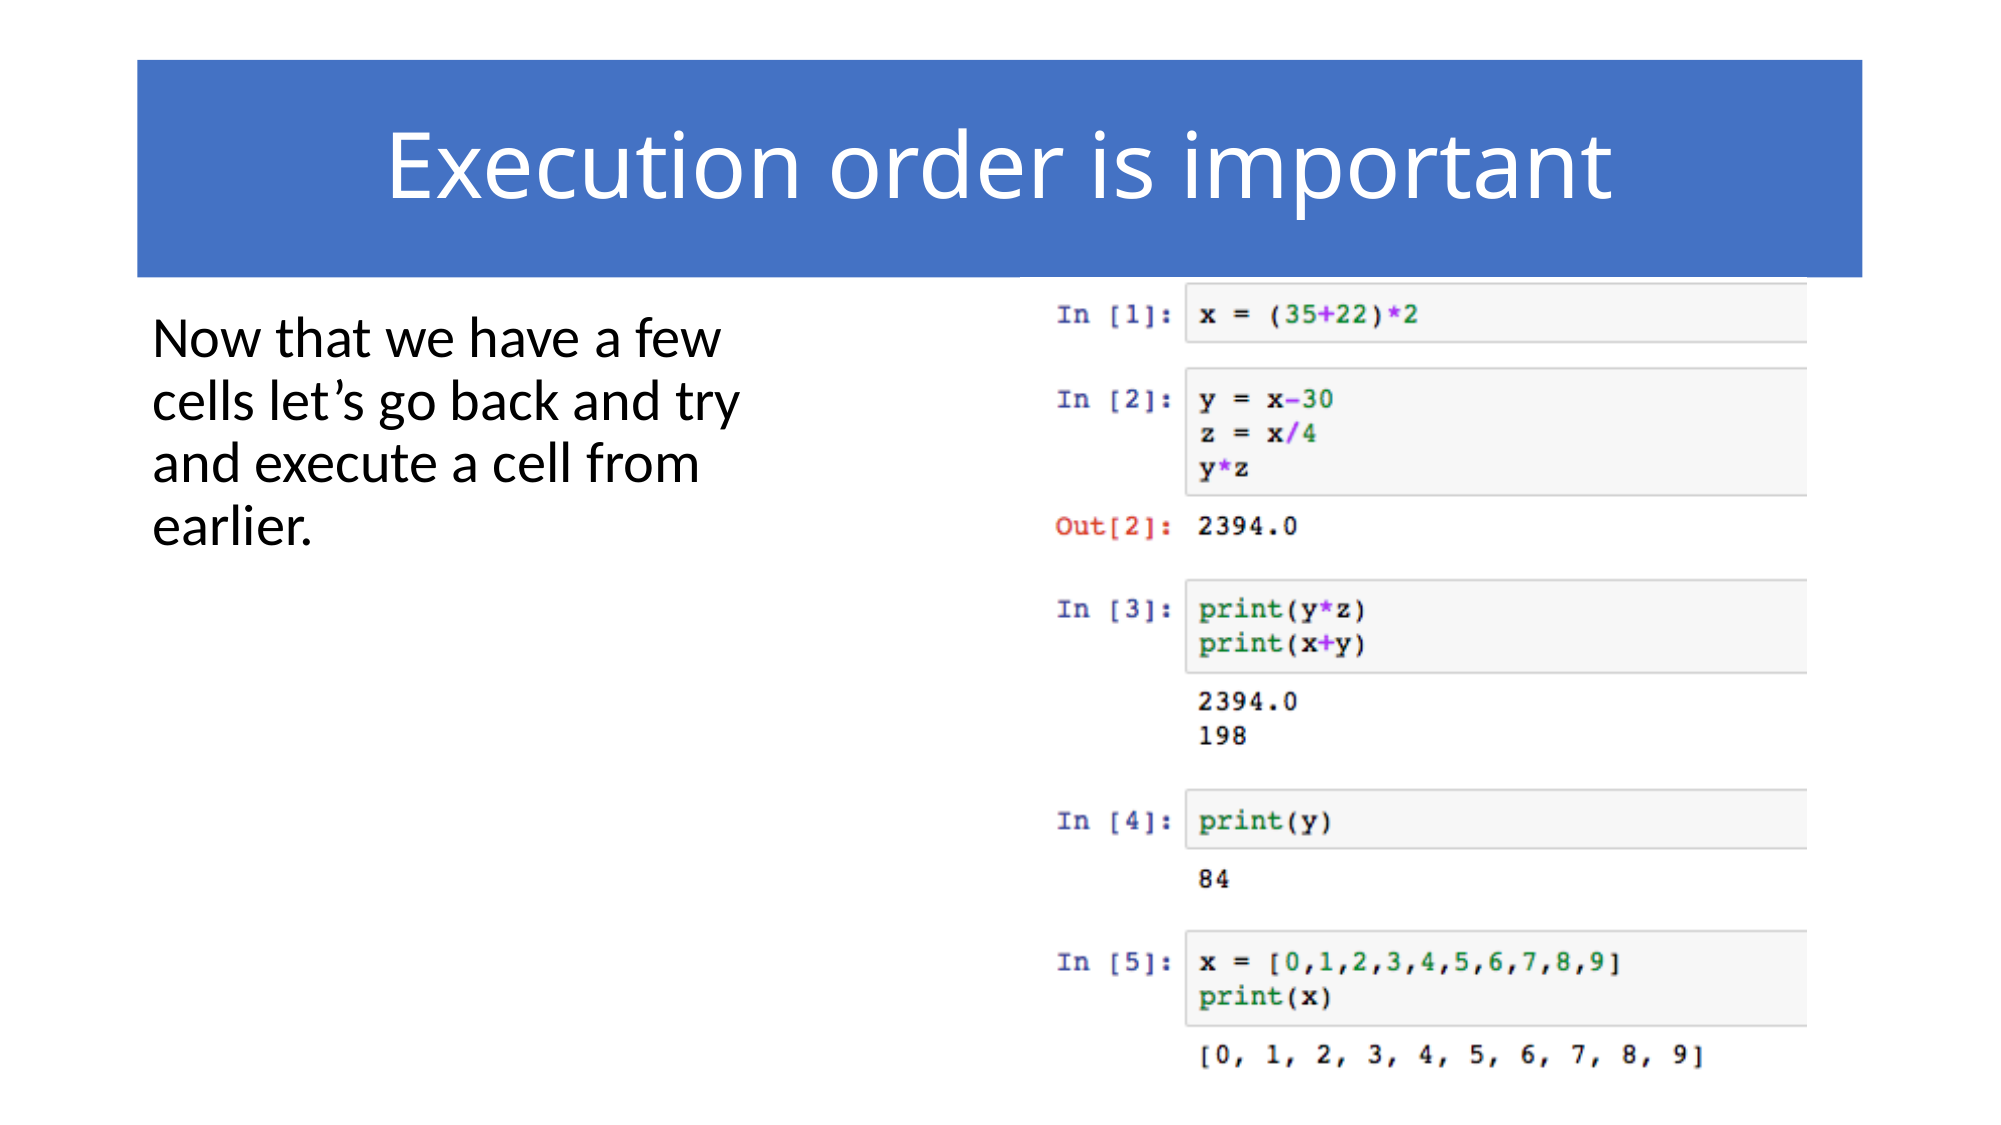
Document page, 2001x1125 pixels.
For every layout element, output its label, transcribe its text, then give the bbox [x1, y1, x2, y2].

title Execution order is important [137, 59, 1863, 278]
picture [1019, 277, 1807, 1106]
list Now that we have a few cells let’s go back and try and execute a cell from earlier. [137, 299, 781, 1014]
